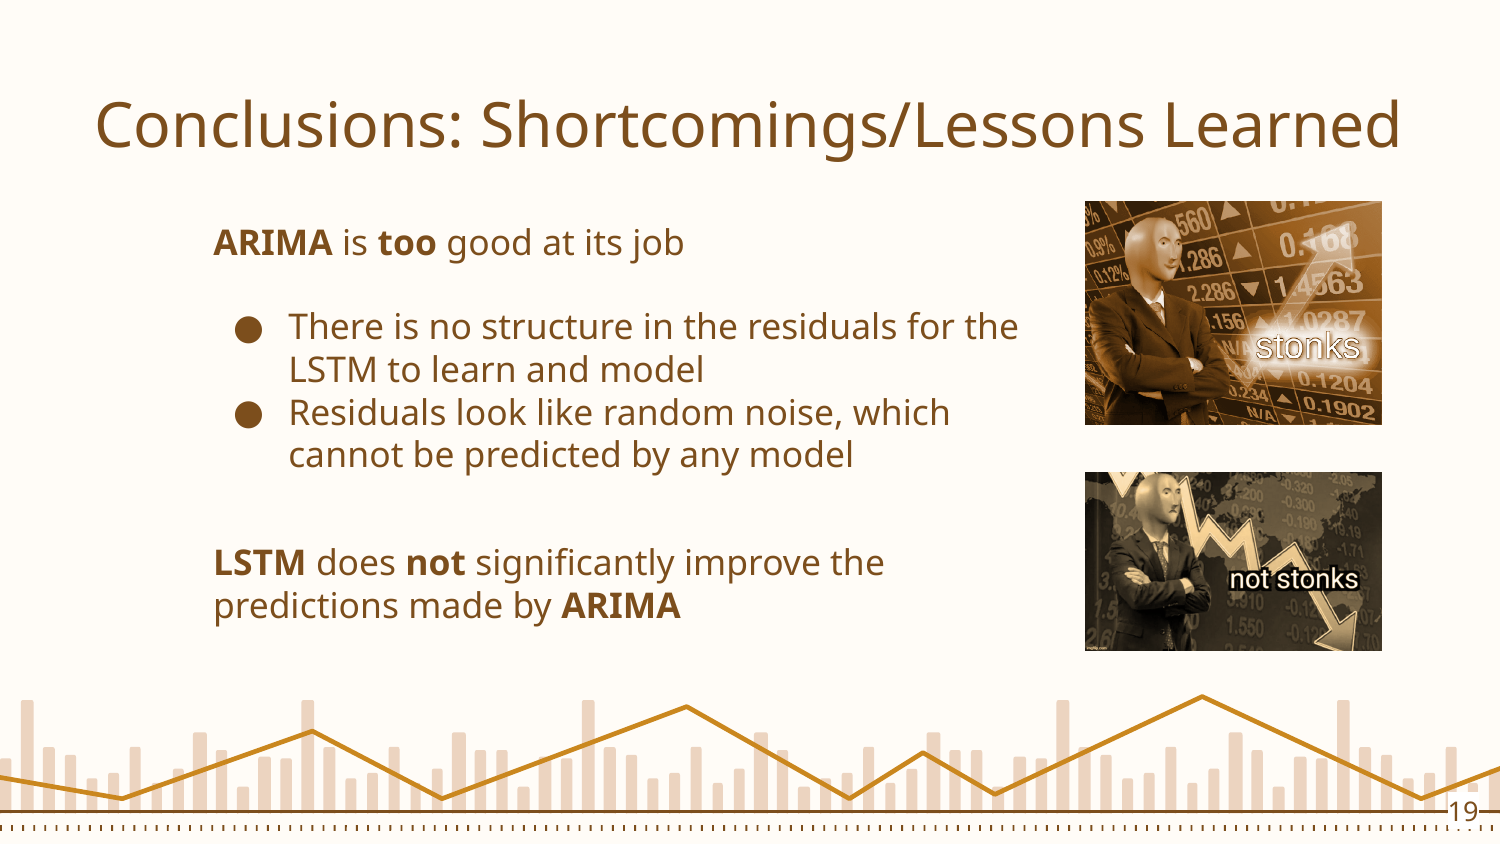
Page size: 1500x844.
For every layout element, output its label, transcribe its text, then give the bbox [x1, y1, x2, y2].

slide_number 19 [1403, 779, 1494, 844]
list ARIMA is too good at its job There is no structure in the residuals for the LSTM to learn and model Residuals look like random noise, which cannot be predicted by any model [198, 204, 1074, 485]
title Conclusions: Shortcomings/Lessons Learned [77, 70, 1423, 165]
text_box LSTM does not significantly improve the predictions made by ARIMA [198, 525, 1044, 670]
picture [1084, 201, 1383, 425]
picture [1084, 472, 1383, 652]
